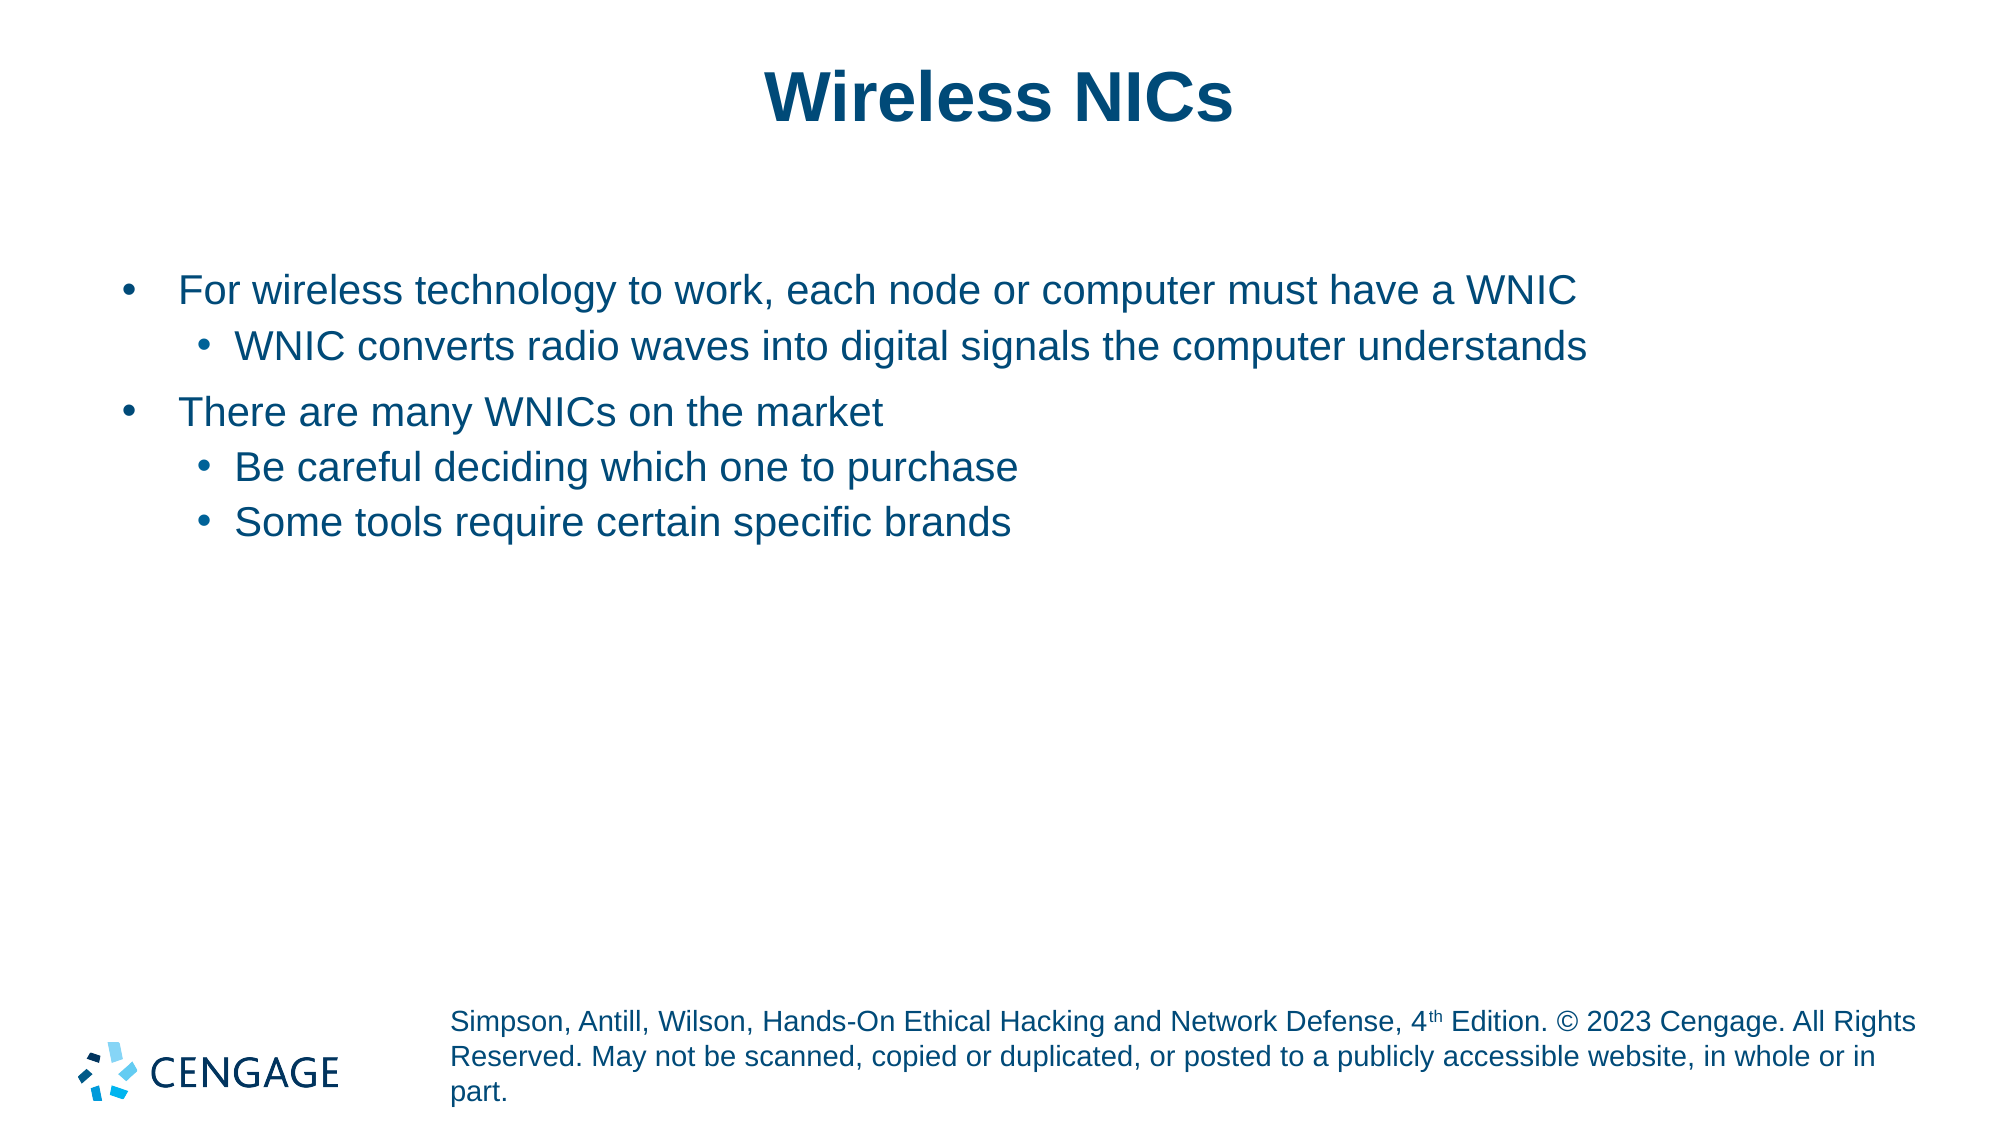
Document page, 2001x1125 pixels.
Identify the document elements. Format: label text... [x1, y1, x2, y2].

title Wireless NICs [137, 59, 1863, 171]
picture [78, 1042, 338, 1101]
list For wireless technology to work, each node or computer must have a WNIC WNIC converts radio waves into digital signals the computer understands There are many WNICs on the market Be careful deciding which one to purchase Some tools require certain specific brands [121, 268, 1880, 990]
